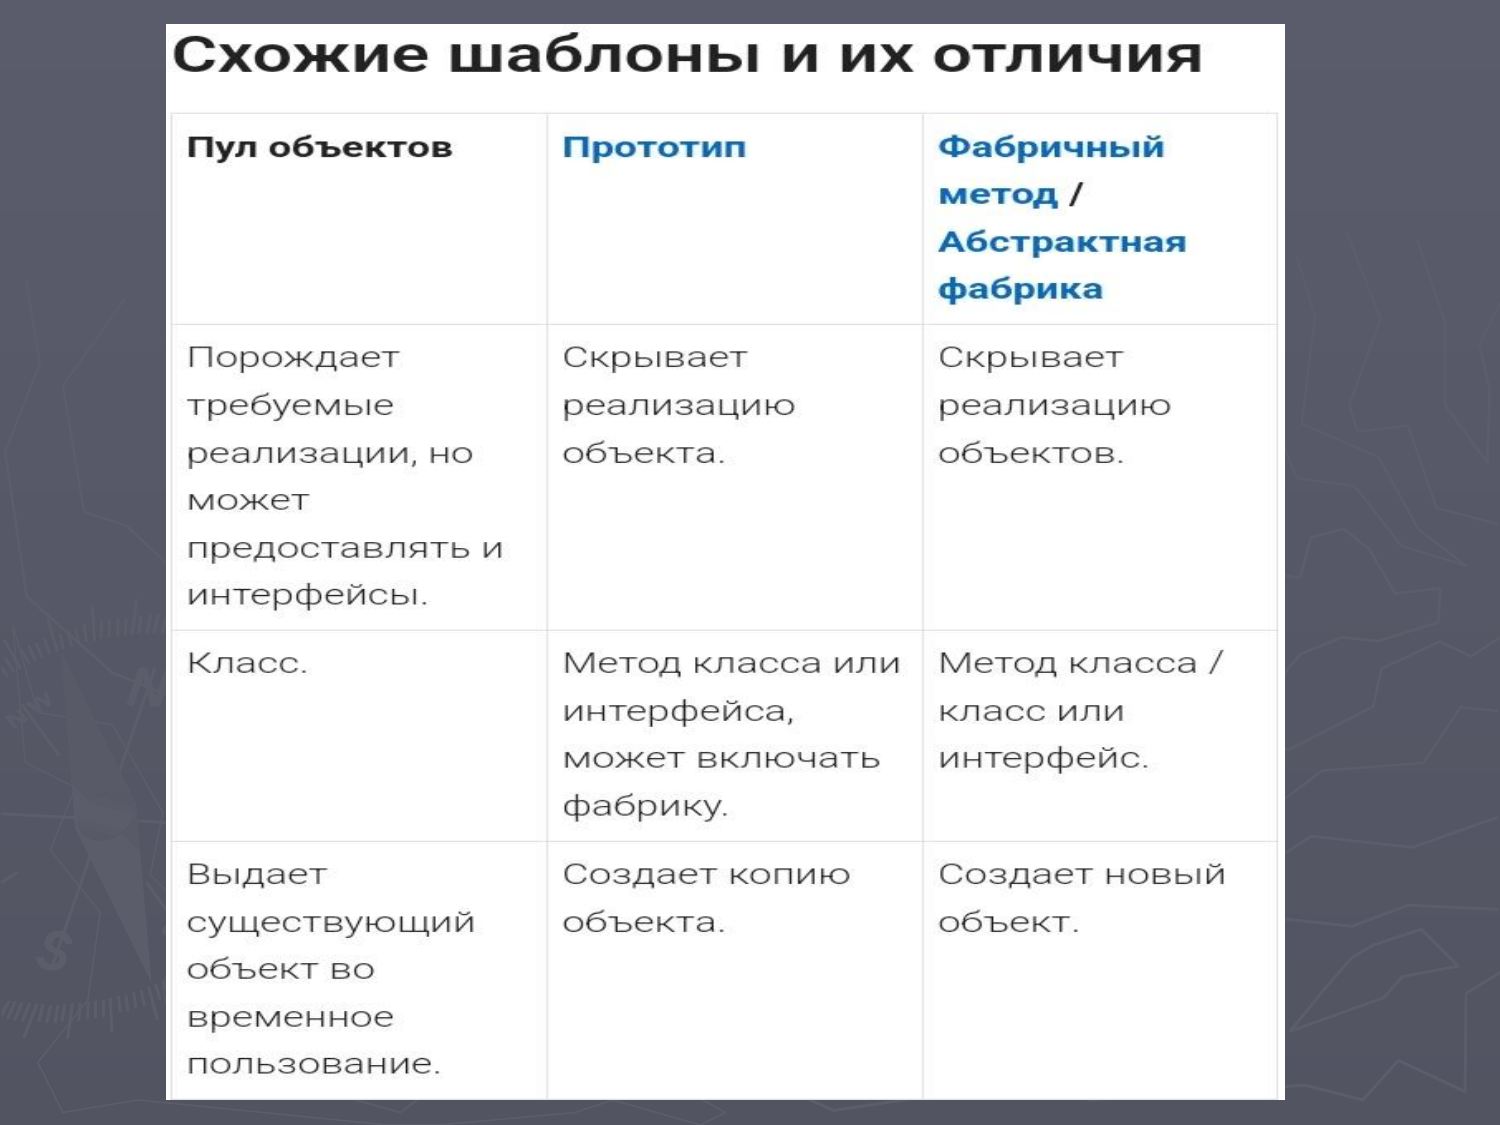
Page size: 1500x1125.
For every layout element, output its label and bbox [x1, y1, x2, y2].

picture [166, 24, 1285, 1101]
